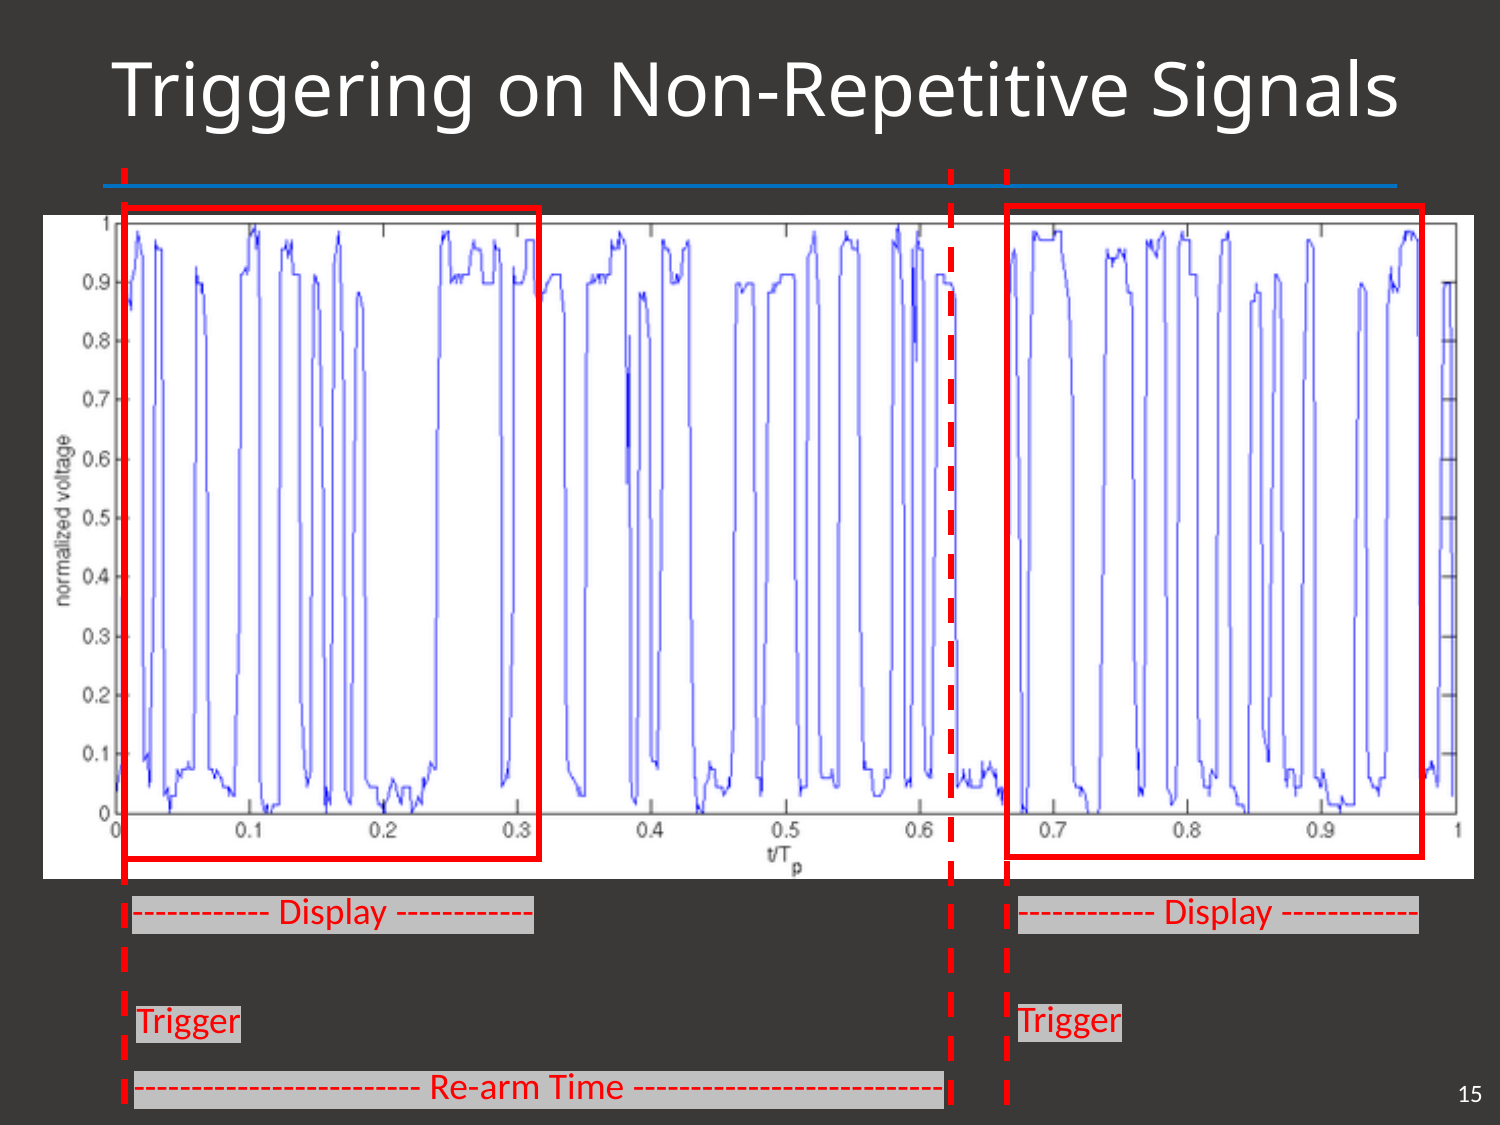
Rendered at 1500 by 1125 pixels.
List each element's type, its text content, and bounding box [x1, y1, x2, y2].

text_box ------------ Display ------------ [125, 879, 549, 940]
text_box [1008, 205, 1423, 214]
picture [43, 214, 124, 879]
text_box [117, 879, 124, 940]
picture [125, 214, 950, 879]
text_box Trigger [125, 989, 309, 1049]
text_box ------------ Display ------------ [1008, 879, 1435, 939]
text_box Trigger [1002, 987, 1006, 1047]
picture [951, 214, 1006, 879]
title Triggering on Non-Repetitive Signals [76, 10, 1437, 174]
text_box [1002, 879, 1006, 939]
slide_number 15 [1160, 1062, 1498, 1123]
text_box Trigger [1008, 987, 1190, 1047]
picture [1008, 214, 1474, 879]
text_box ------------------------- Re-arm Time --------------------------- [118, 1054, 1036, 1114]
text_box [125, 207, 540, 214]
